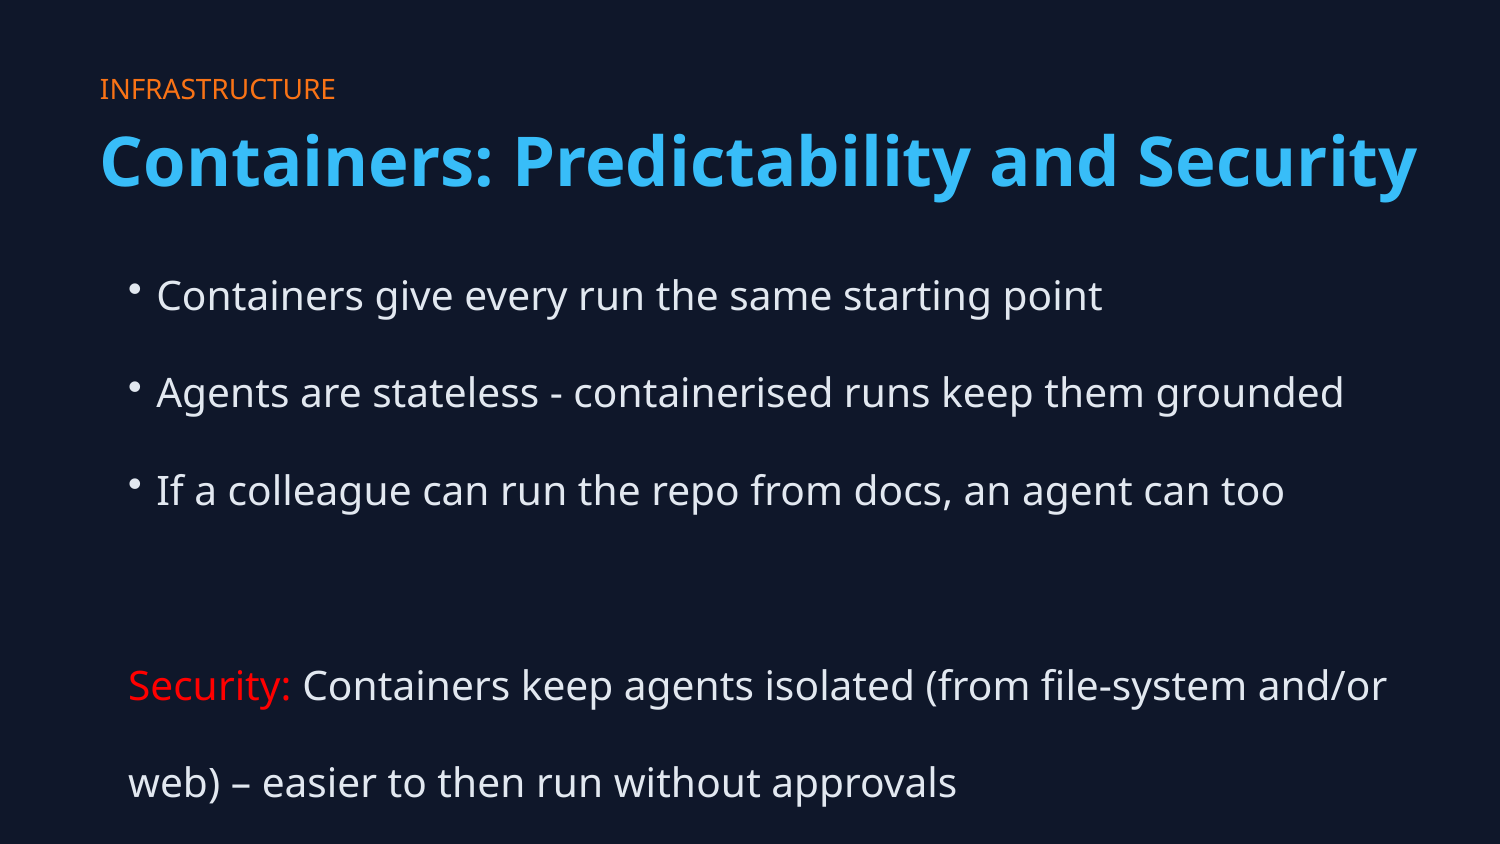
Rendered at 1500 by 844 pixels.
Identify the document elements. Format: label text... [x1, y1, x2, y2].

text_box INFRASTRUCTURE [99, 65, 1426, 106]
text_box Containers give every run the same starting point Agents are stateless - containerised runs keep them grounded If a colleague can run the repo from docs, an agent can too Security: Containers keep agents isolated (from file-system and/or web) – easier to then run without approvals [99, 221, 1400, 440]
text_box Containers: Predictability and Security [99, 118, 1426, 197]
